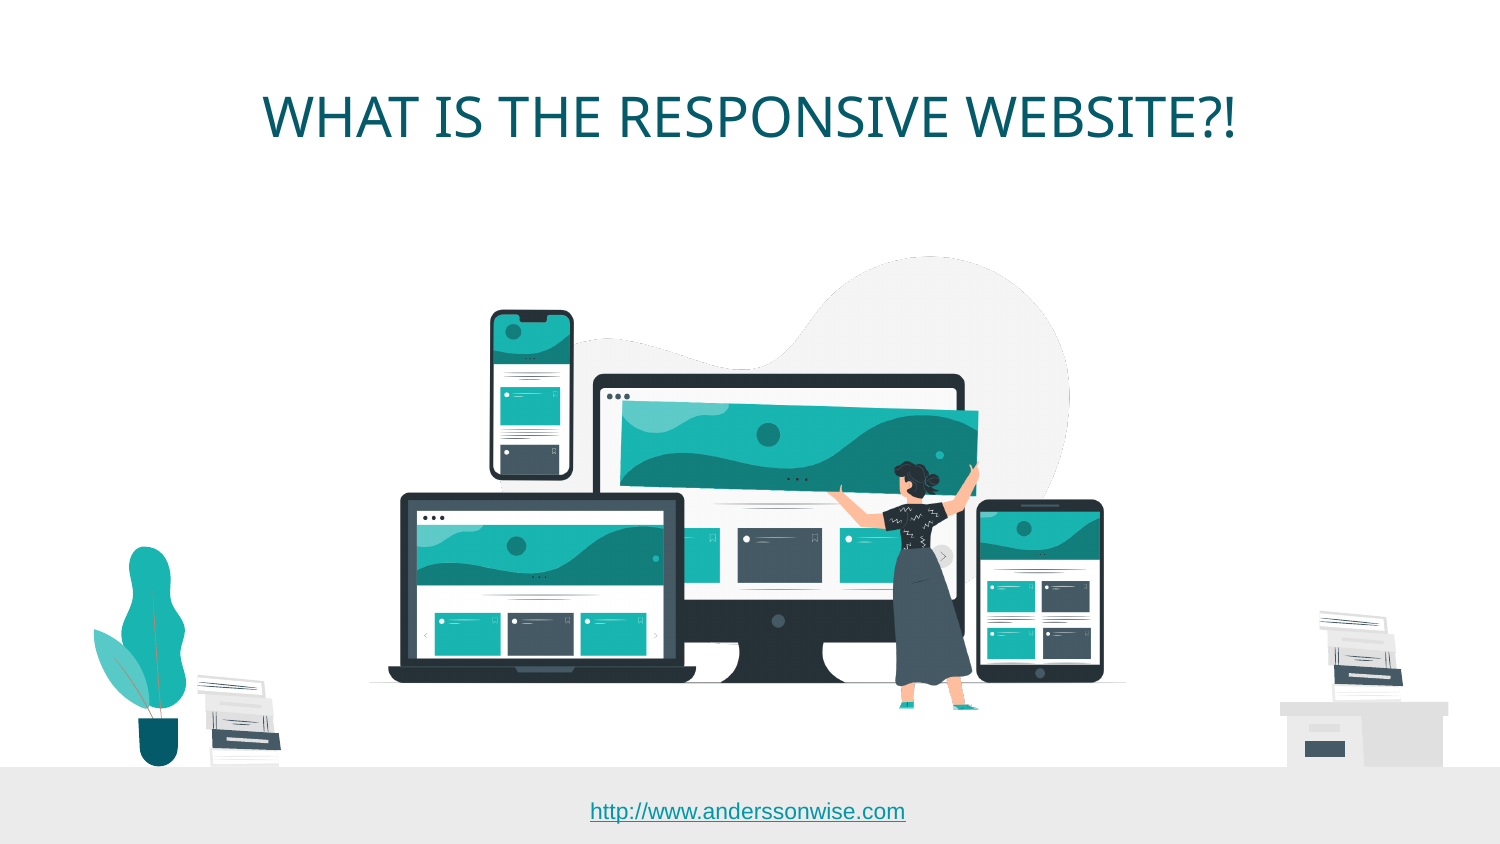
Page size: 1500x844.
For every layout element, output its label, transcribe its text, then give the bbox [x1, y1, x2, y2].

title WHAT IS THE RESPONSIVE WEBSITE?! [118, 88, 331, 142]
picture [336, 76, 1164, 844]
title WHAT IS THE RESPONSIVE WEBSITE?! [1168, 88, 1382, 142]
